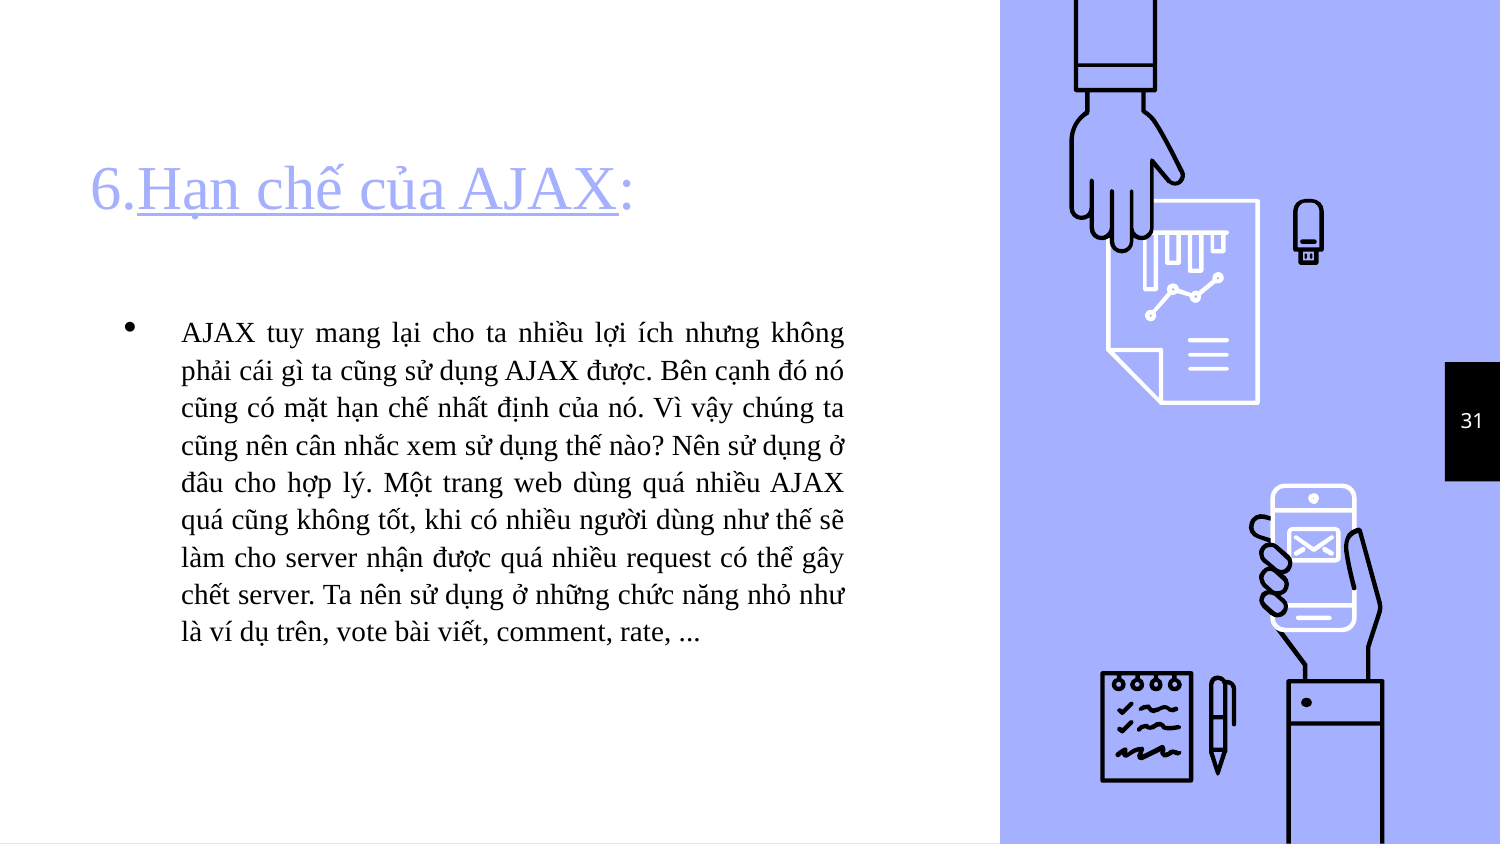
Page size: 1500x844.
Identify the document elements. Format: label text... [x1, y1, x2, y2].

title 6.Hạn chế của AJAX: [75, 96, 918, 237]
slide_number 31 [1444, 362, 1500, 482]
text_box AJAX tuy mang lại cho ta nhiều lợi ích nhưng không phải cái gì ta cũng sử dụng AJAX được. Bên cạnh đó nó cũng có mặt hạn chế nhất định của nó. Vì vậy chúng ta cũng nên cân nhắc xem sử dụng thế nào? Nên sử dụng ở đâu cho hợp lý. Một trang web dùng quá nhiều AJAX quá cũng không tốt, khi có nhiều người dùng như thế sẽ làm cho server nhận được quá nhiều request có thể gây chết server. Ta nên sử dụng ở những chức năng nhỏ như là ví dụ trên, vote bài viết, comment, rate, ... [110, 303, 861, 655]
